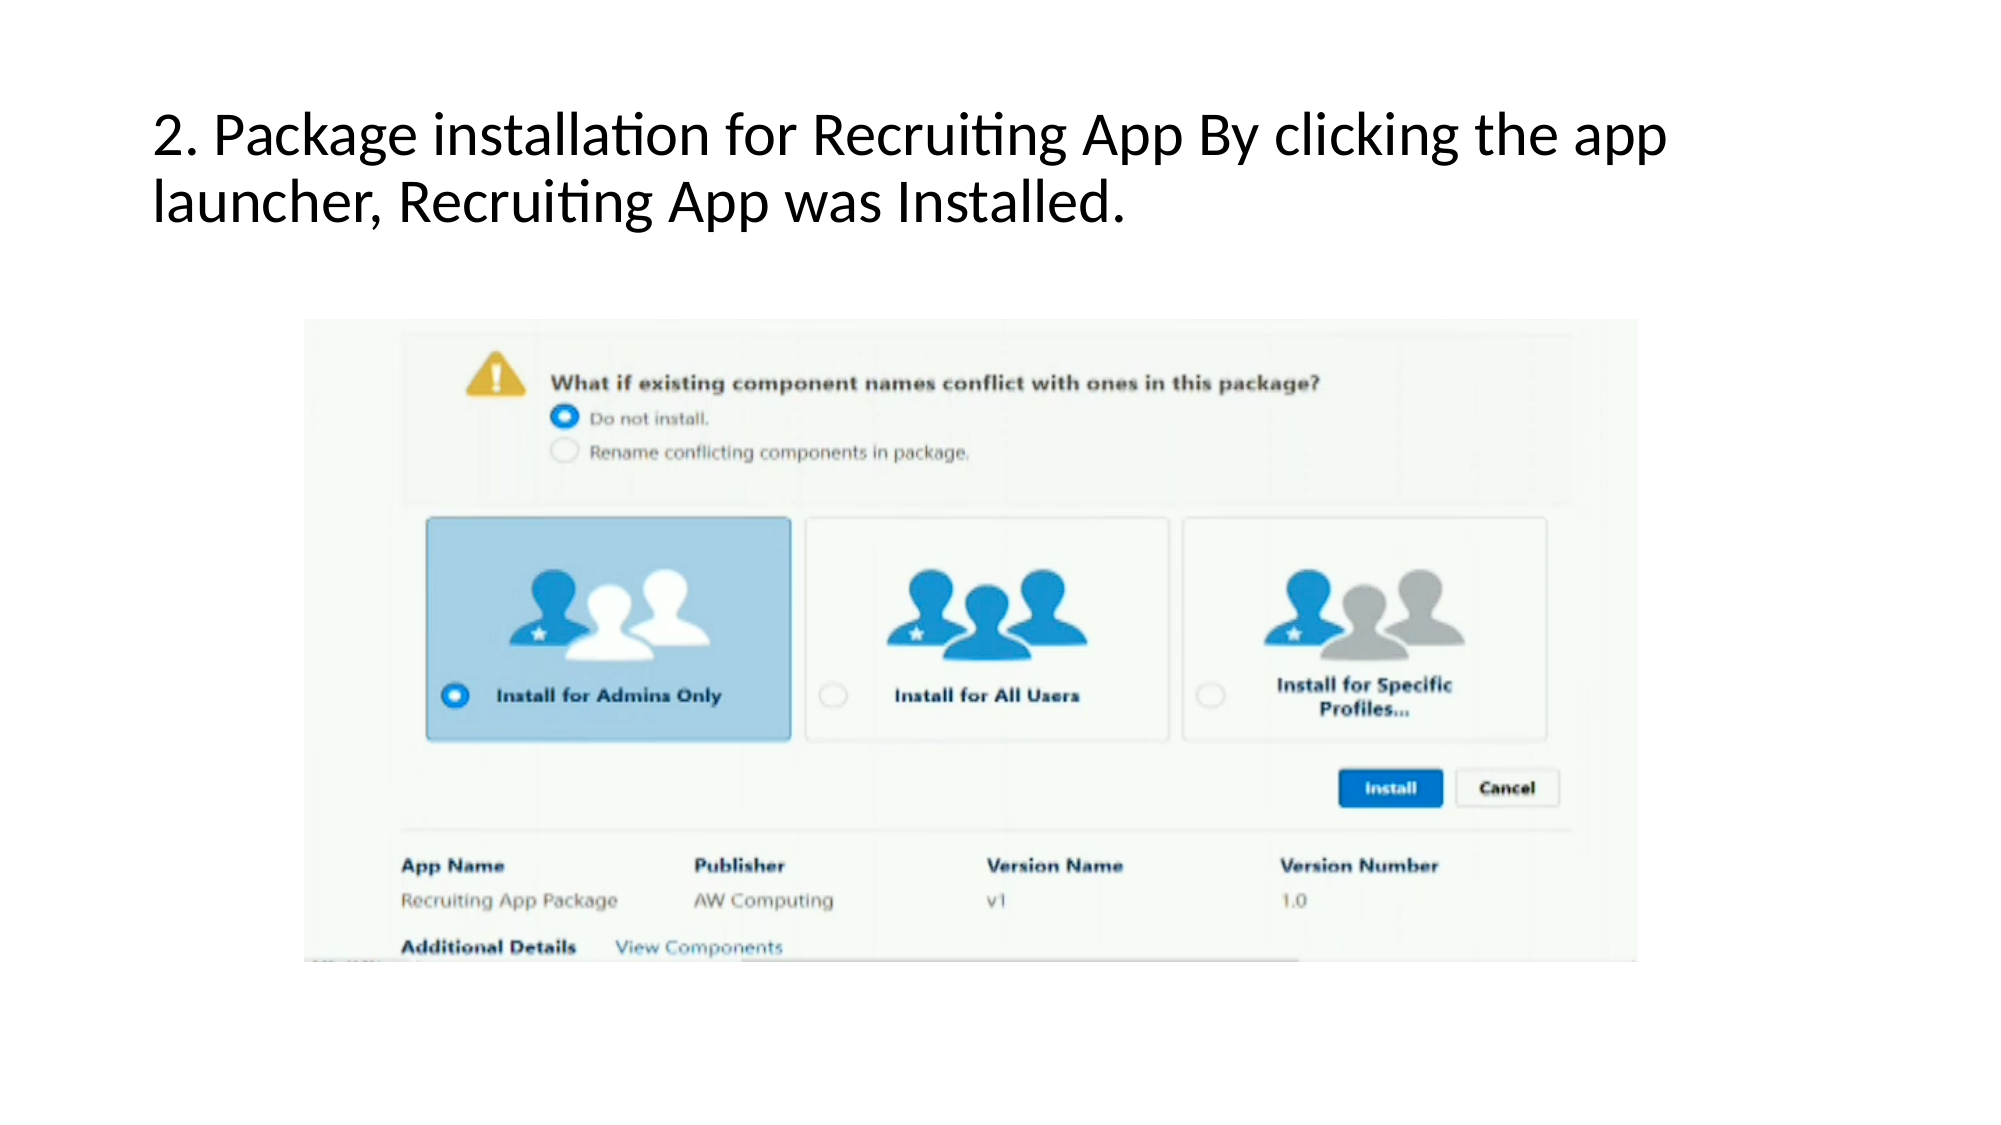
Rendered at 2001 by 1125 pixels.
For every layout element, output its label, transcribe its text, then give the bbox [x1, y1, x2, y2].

picture [303, 319, 1638, 962]
title 2. Package installation for Recruiting App By clicking the app launcher, Recruiting App was Installed. [137, 59, 1863, 278]
